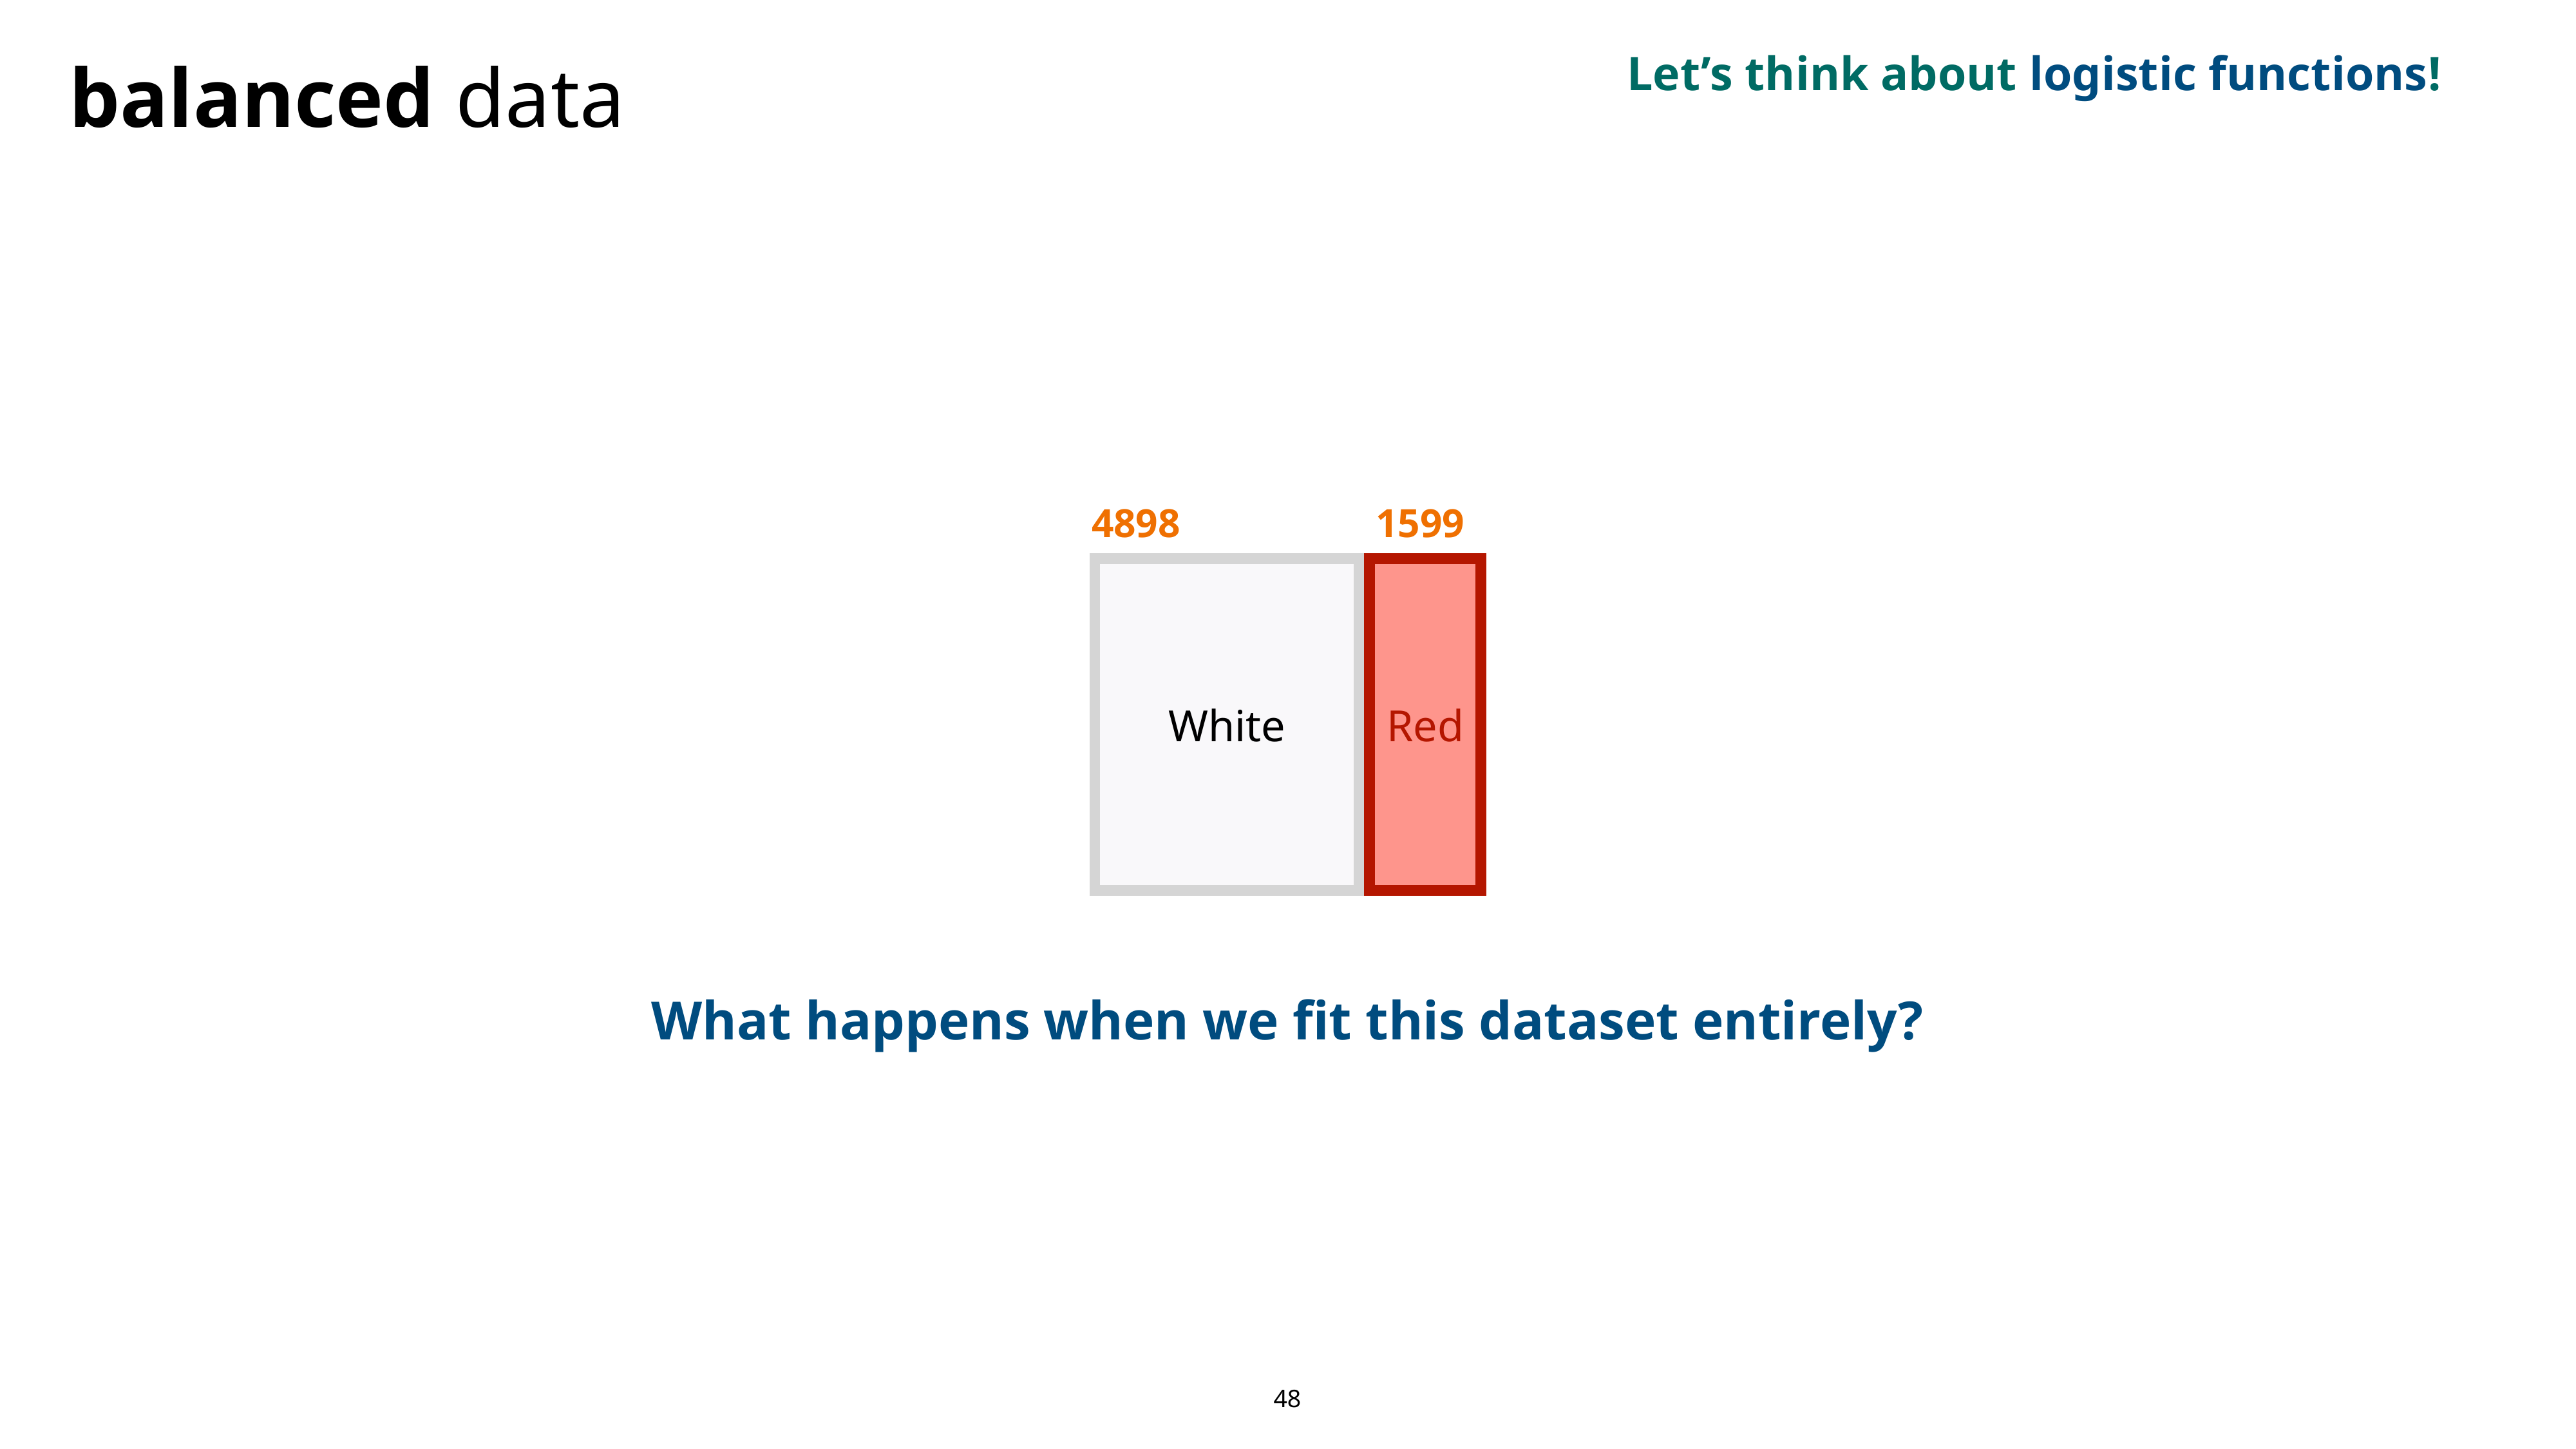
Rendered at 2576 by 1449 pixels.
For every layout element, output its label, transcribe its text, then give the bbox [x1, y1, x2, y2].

title Let’s think about logistic functions! [1553, 36, 2515, 118]
text_box 4898 [1086, 484, 1189, 551]
text_box balanced data [46, 44, 649, 126]
text_box What happens when we fit this dataset entirely? [1307, 969, 1937, 1080]
text_box White [1095, 558, 1359, 891]
text_box Red [1369, 558, 1481, 891]
text_box 1599 [1370, 484, 1473, 551]
text_box What happens when we fit this dataset entirely? [639, 969, 1267, 1080]
slide_number 48 [1267, 570, 1307, 1422]
